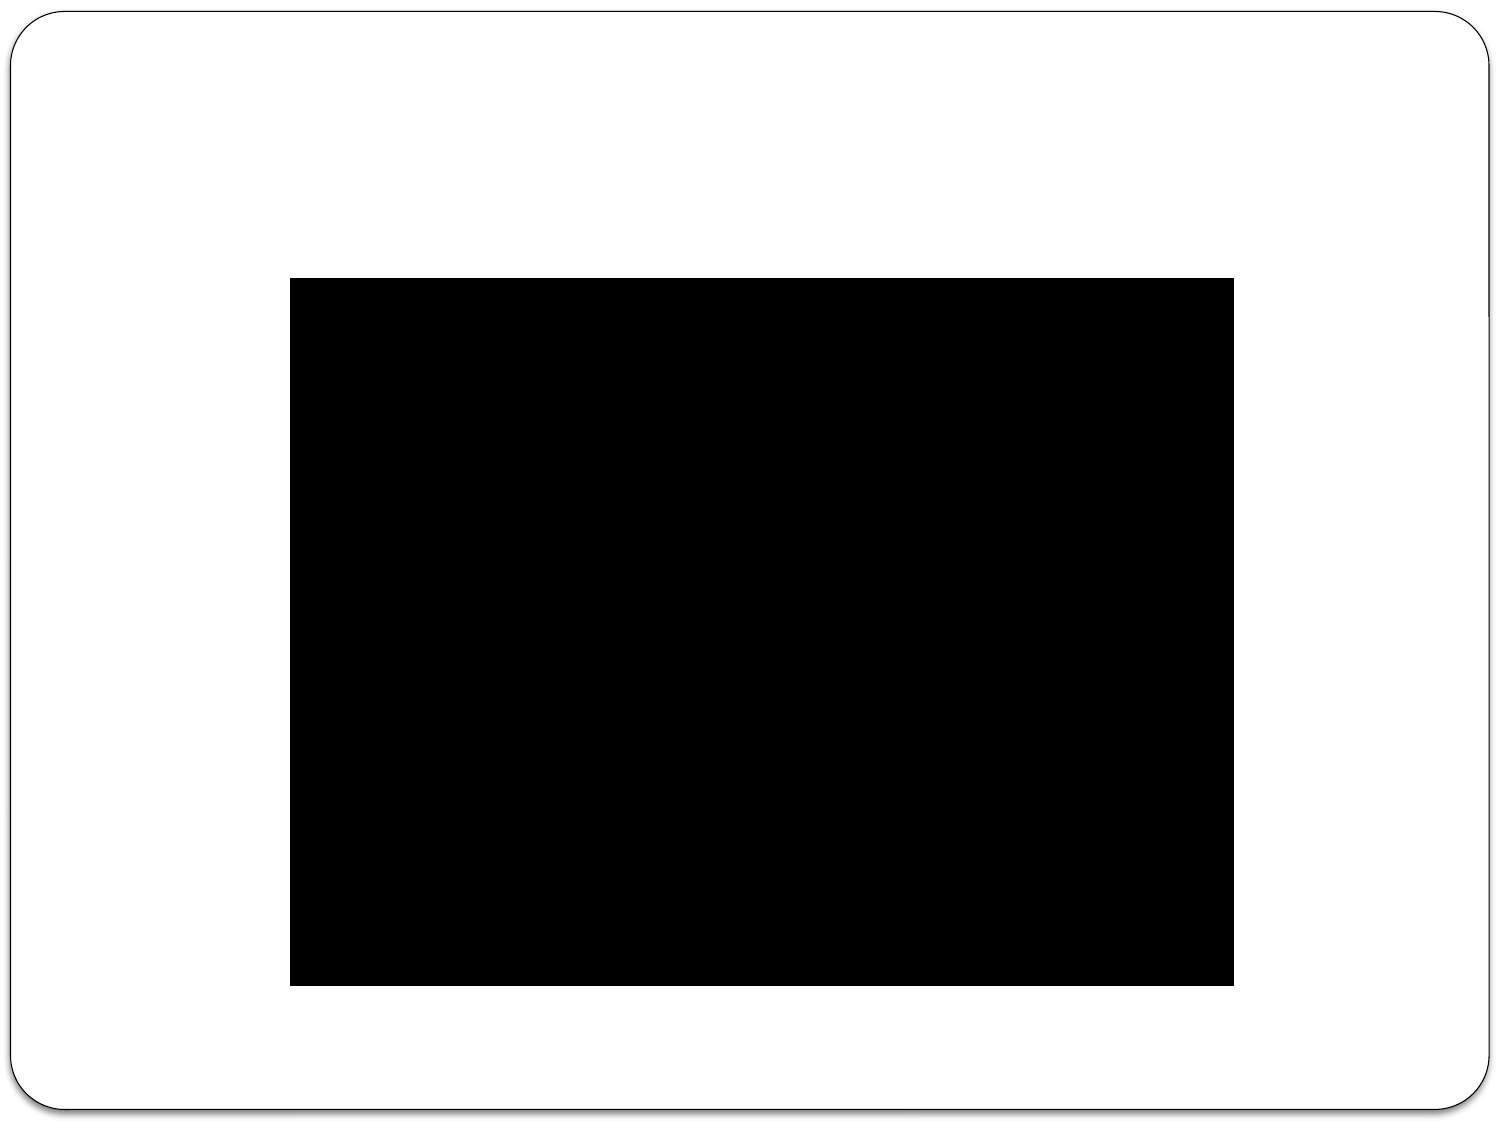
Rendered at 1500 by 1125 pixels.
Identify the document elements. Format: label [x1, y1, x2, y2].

list [288, 277, 1235, 987]
